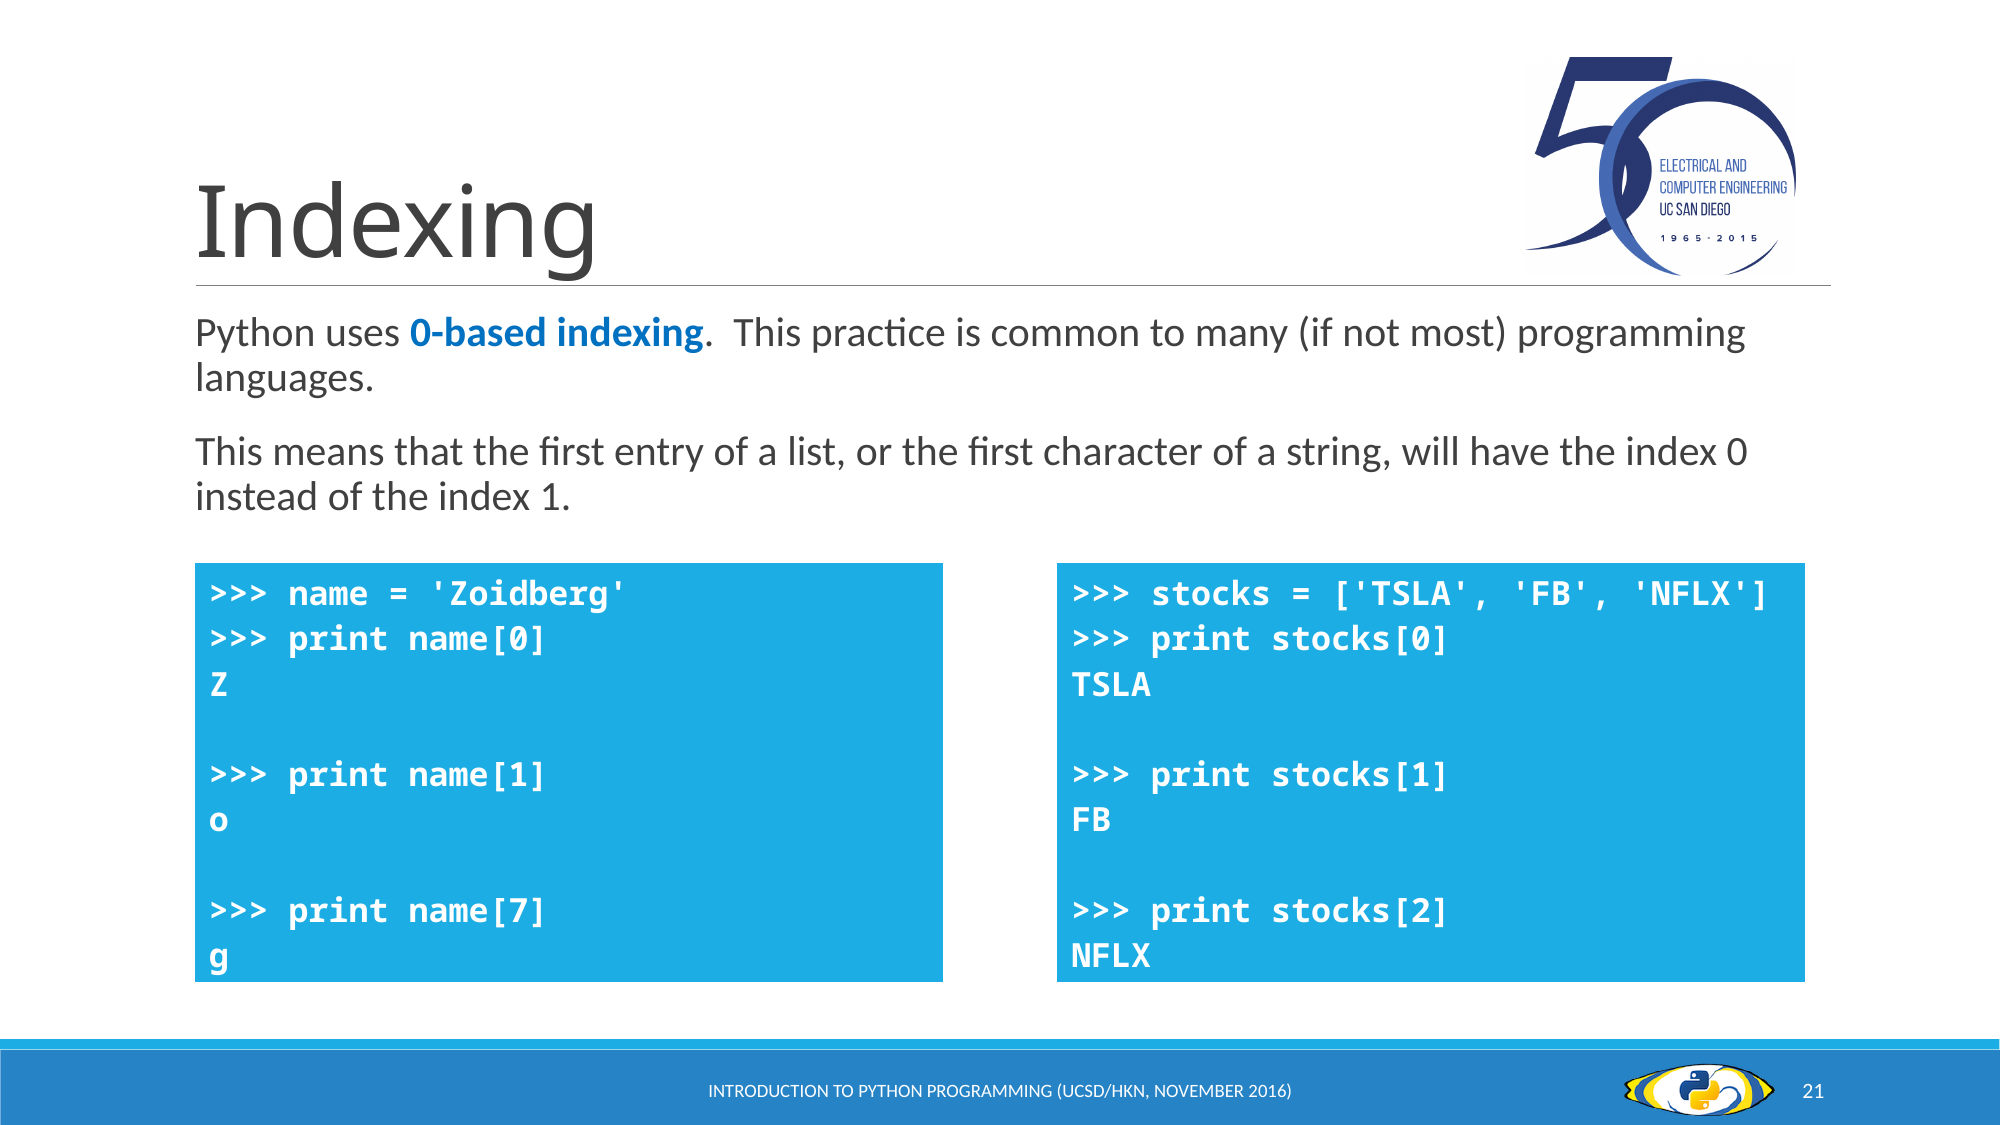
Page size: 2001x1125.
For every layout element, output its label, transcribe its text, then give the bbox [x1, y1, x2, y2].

list Python uses 0-based indexing. This practice is common to many (if not most) programming languages. This means that the first entry of a list, or the first character of a string, will have the index 0 instead of the index 1. [180, 302, 1830, 963]
footer Introduction to Python Programming (UCSD/HKN, November 2016) [604, 1059, 1396, 1120]
table_header >>> stocks = ['TSLA', 'FB', 'NFLX'] >>> print stocks[0] TSLA >>> print stocks[1] FB >>> print stocks[2] NFLX [1057, 563, 1805, 982]
table_header >>> name = 'Zoidberg' >>> print name[0] Z >>> print name[1] o >>> print name[7] g [195, 563, 943, 982]
slide_number 21 [1624, 1059, 1840, 1120]
title Indexing [180, 47, 1830, 285]
